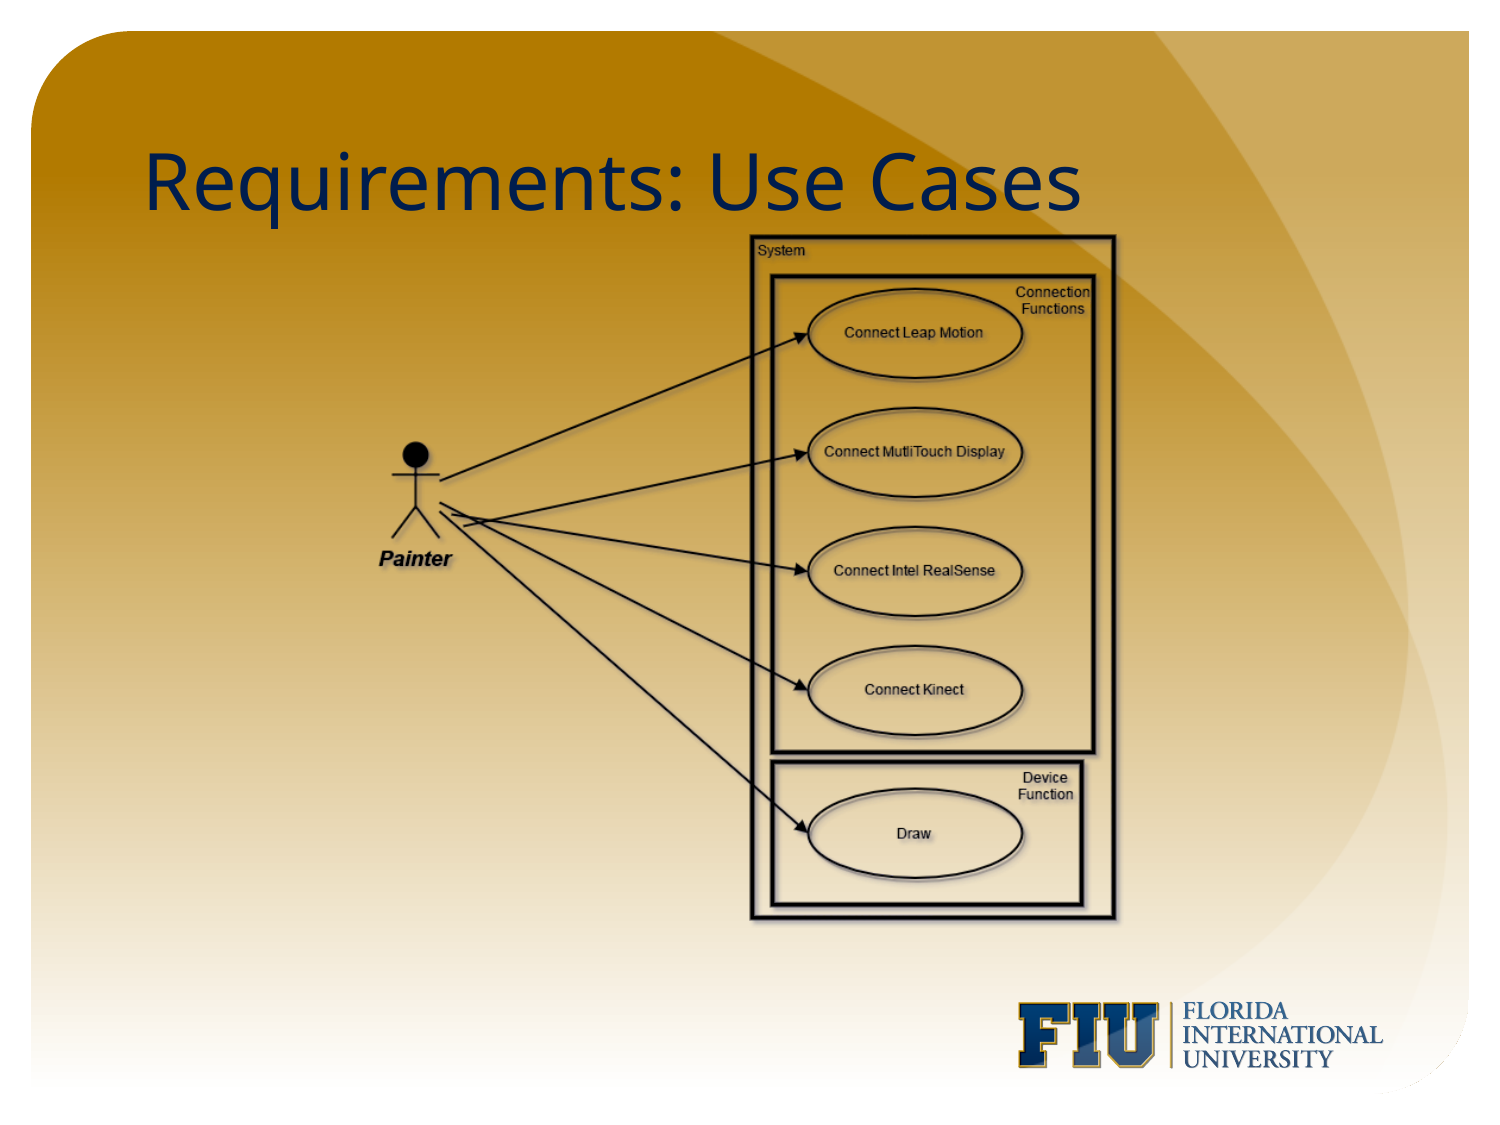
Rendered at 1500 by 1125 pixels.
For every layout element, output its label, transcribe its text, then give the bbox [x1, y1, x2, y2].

picture [24, 30, 1473, 1094]
title Requirements: Use Cases [127, 62, 1372, 234]
